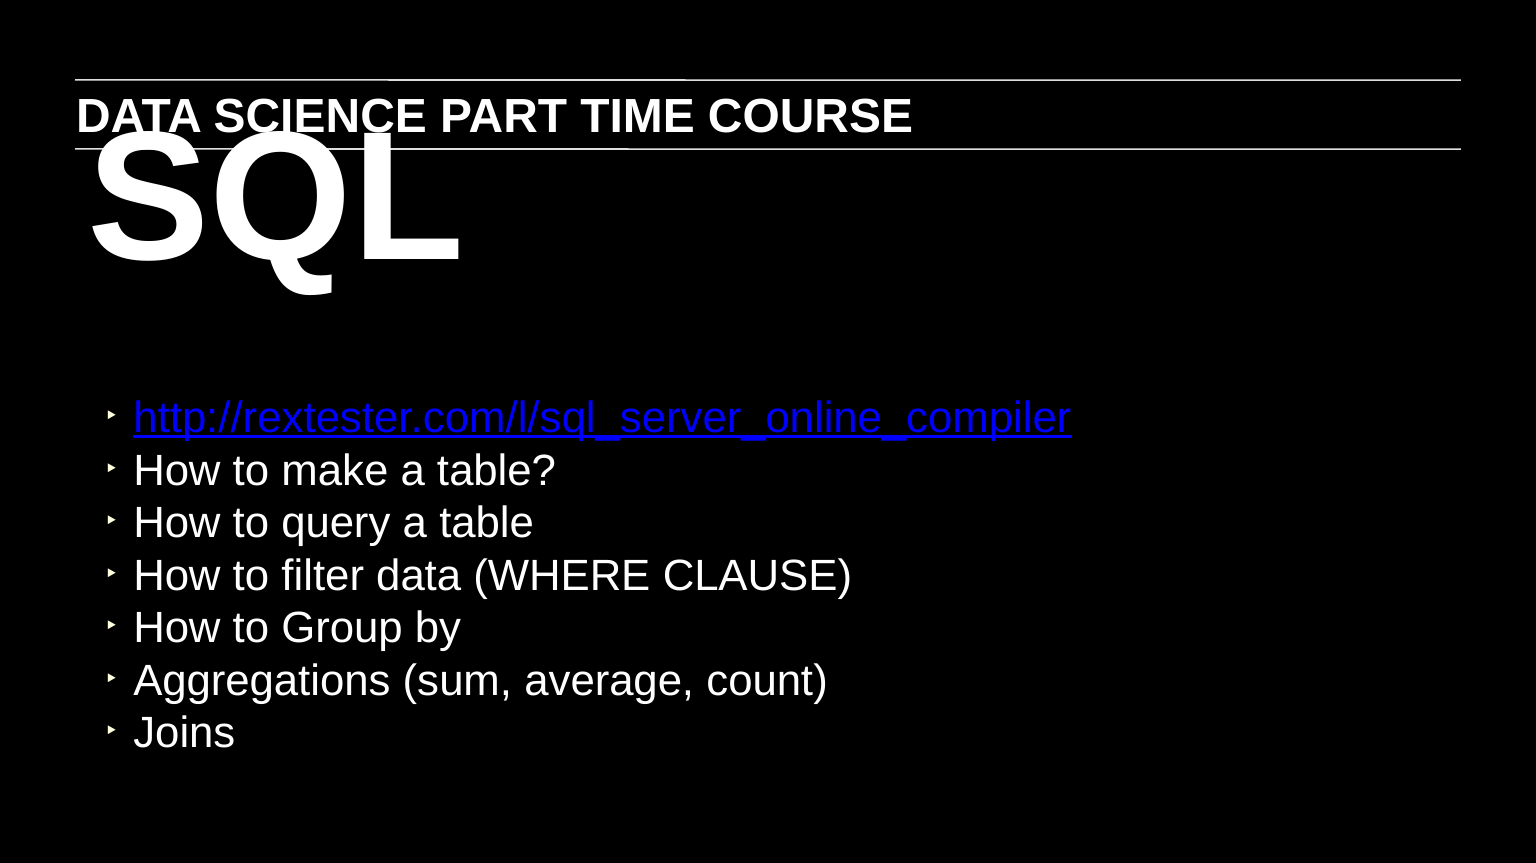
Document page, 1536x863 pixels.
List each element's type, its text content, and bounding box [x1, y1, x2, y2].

list DATA SCIENCE PART TIME COURSE [60, 80, 1112, 184]
title SQL [76, 129, 1460, 770]
text_box http://rextester.com/l/sql_server_online_compiler How to make a table? How to query a table How to filter data (WHERE CLAUSE) How to Group by Aggregations (sum, average, count) Joins [90, 380, 1081, 765]
